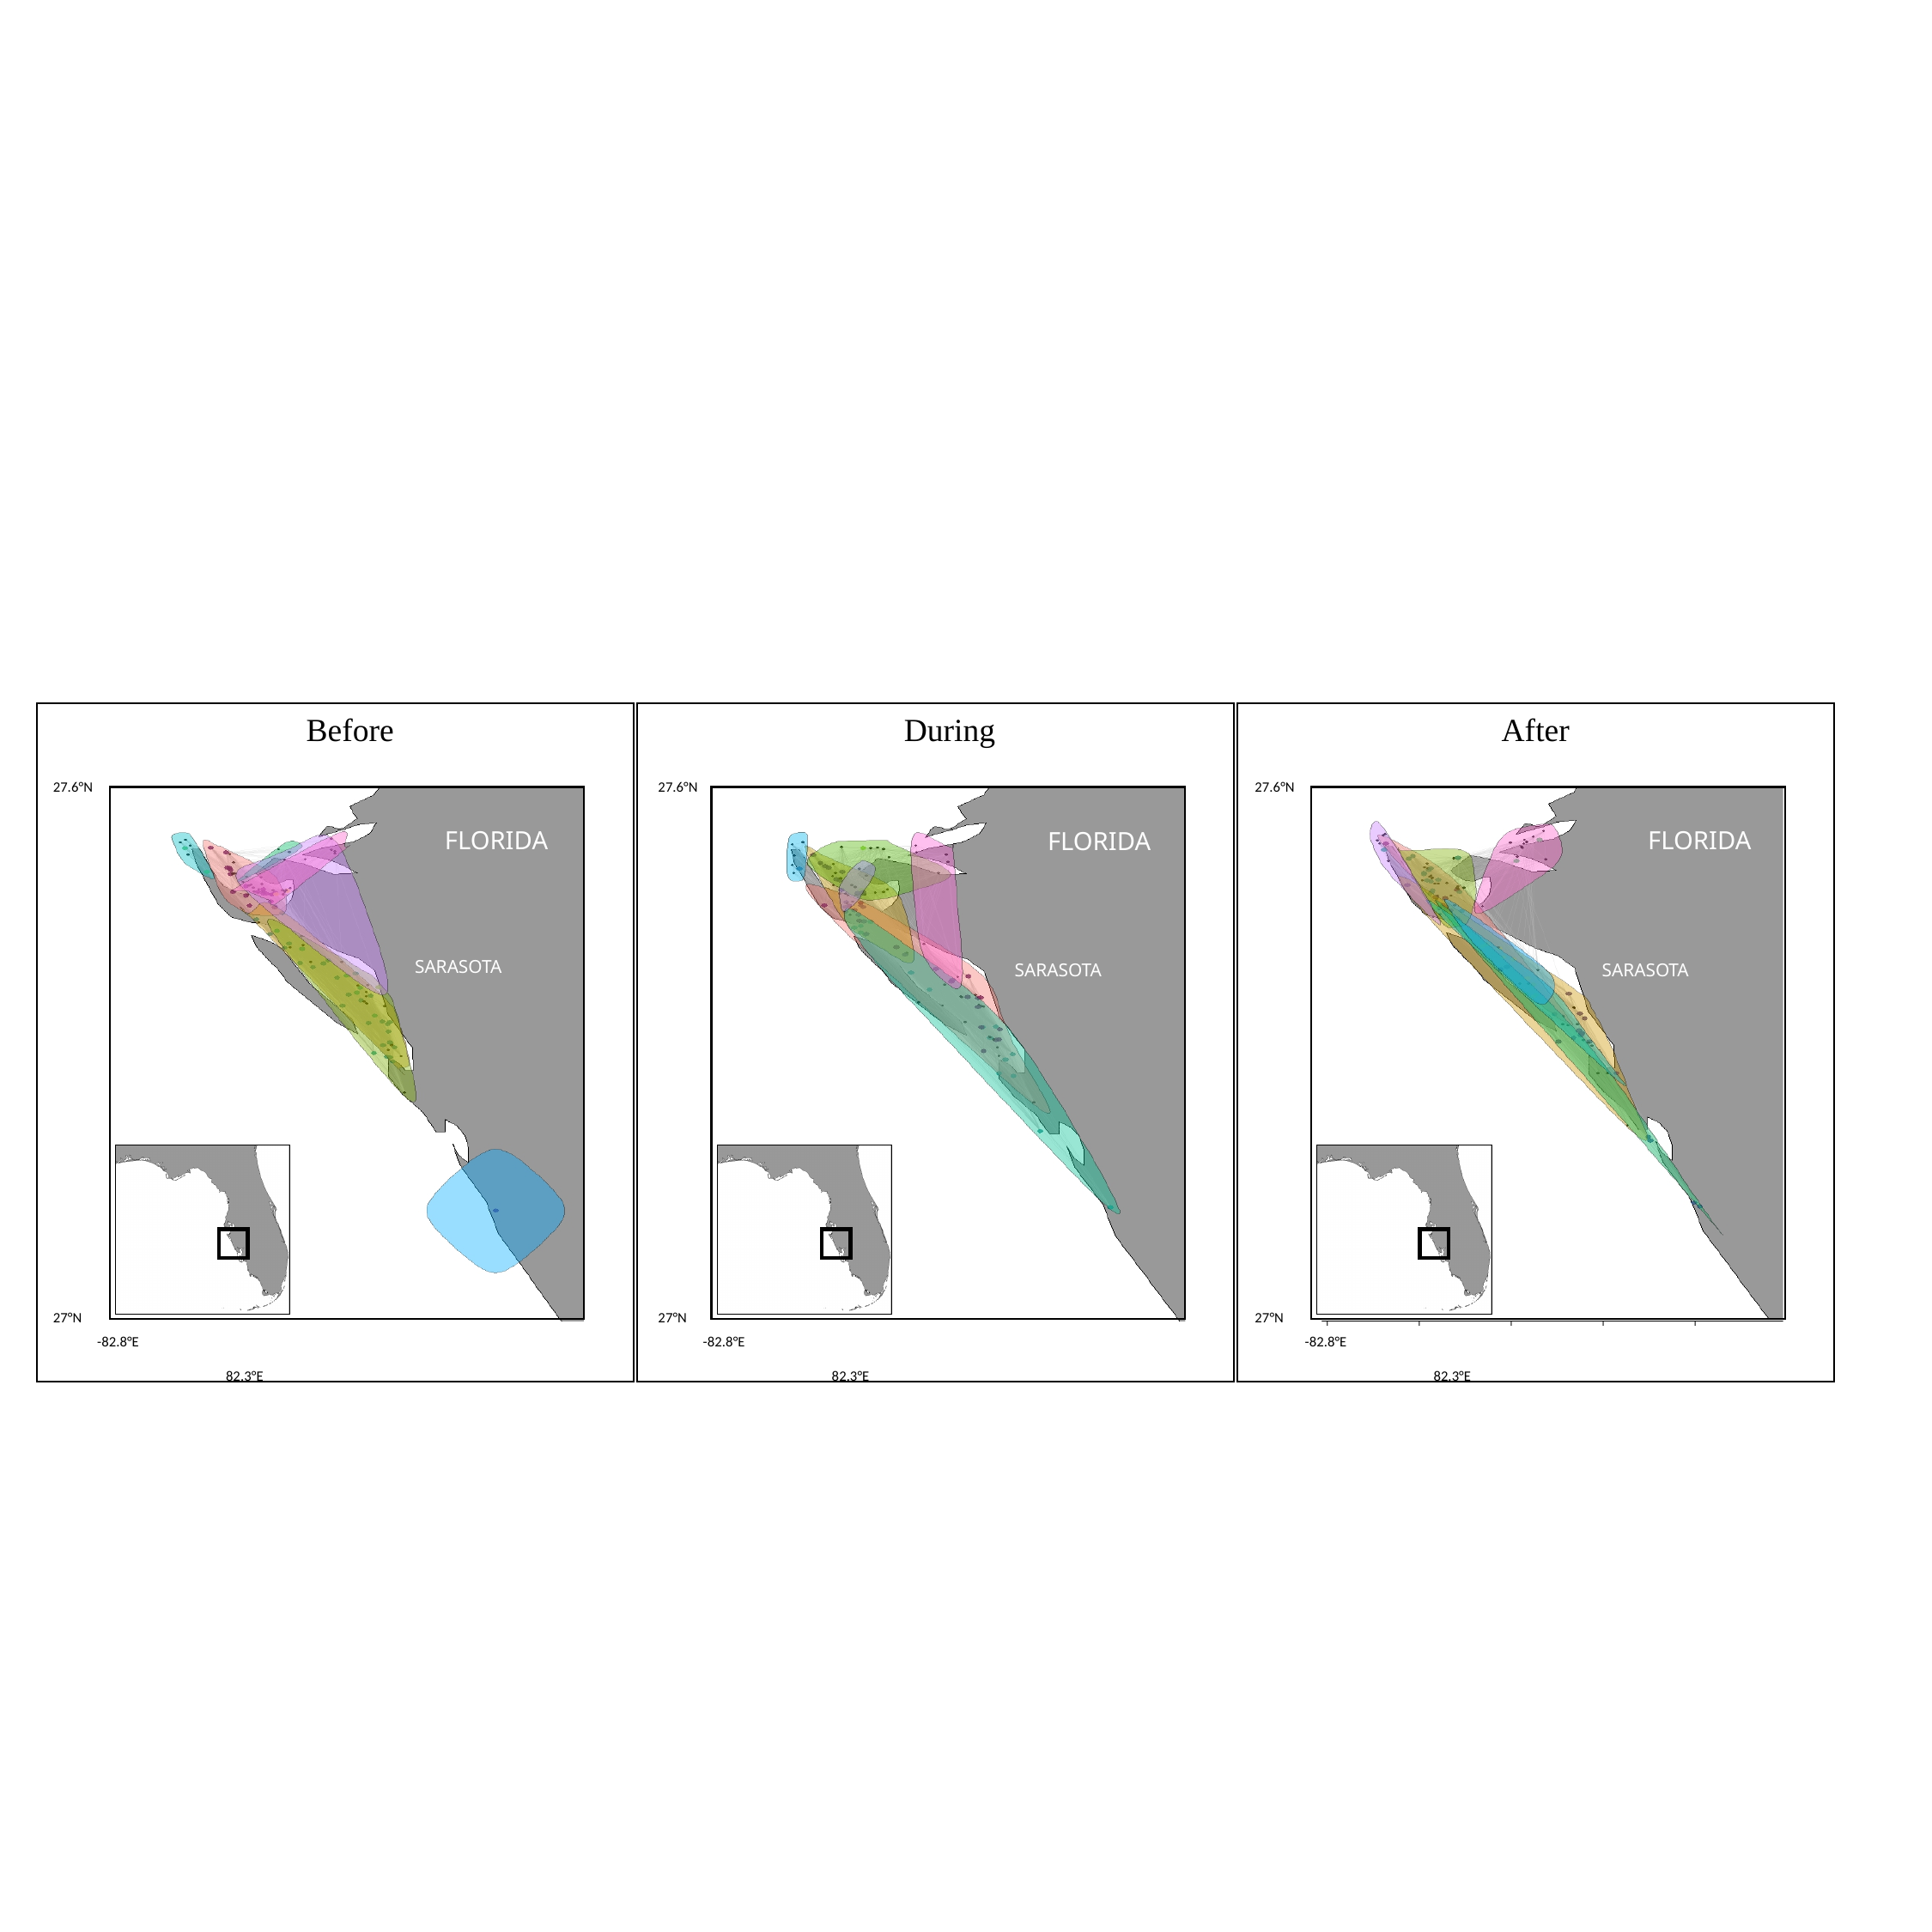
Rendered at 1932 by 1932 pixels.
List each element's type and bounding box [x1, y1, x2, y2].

text_box [36, 702, 1834, 1382]
